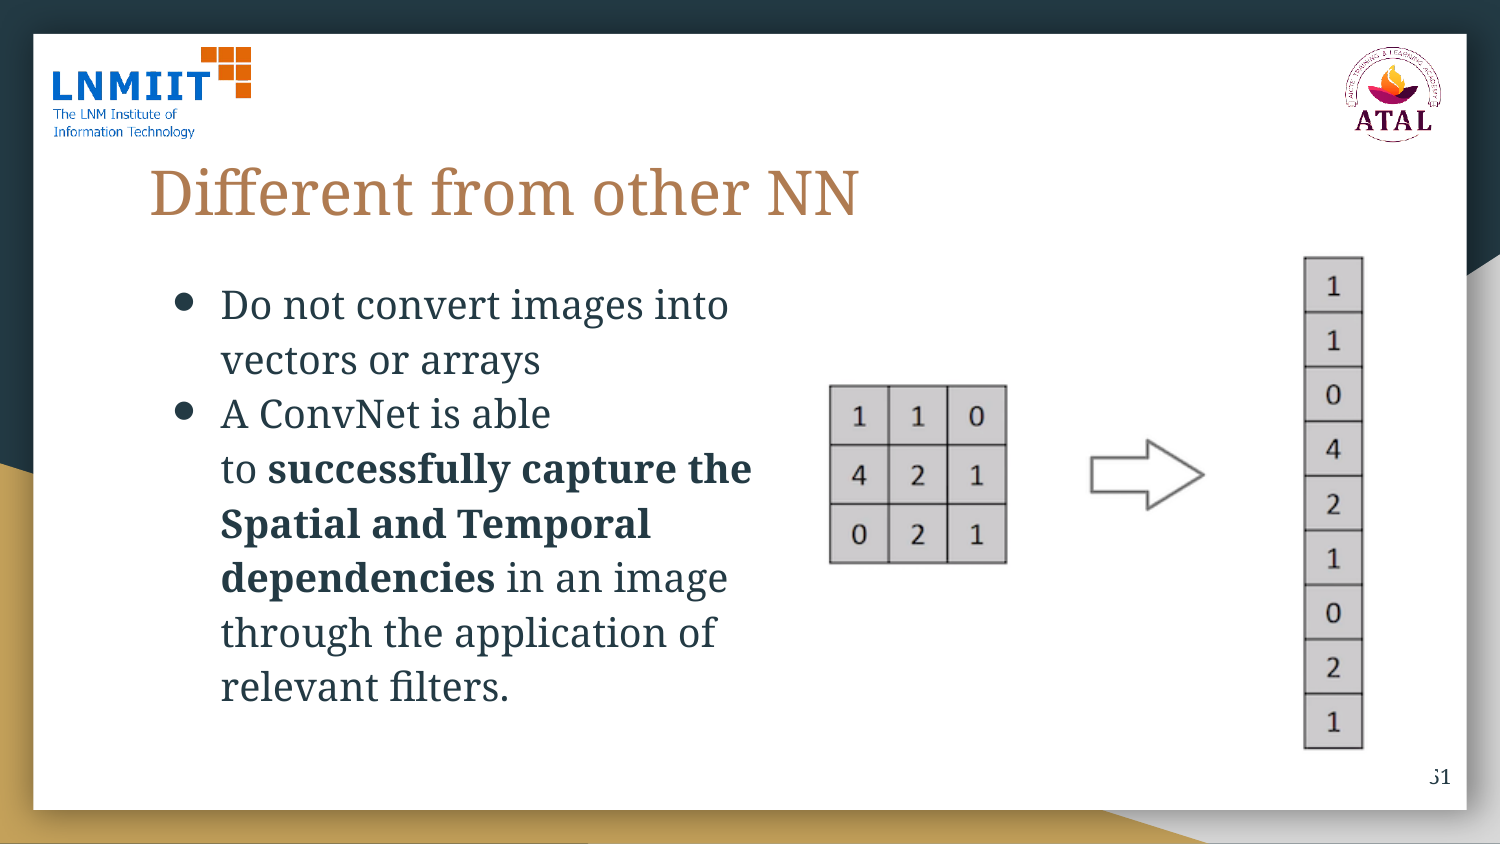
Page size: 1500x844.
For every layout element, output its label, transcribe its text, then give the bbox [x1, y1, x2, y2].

slide_number 51 [1376, 745, 1467, 810]
picture [53, 47, 251, 139]
picture [770, 233, 1436, 782]
list Do not convert images into vectors or arrays A ConvNet is able to successfully capture the Spatial and Temporal dependencies in an image through the application of relevant filters. [134, 257, 765, 729]
title Different from other NN [134, 138, 1366, 243]
picture [1332, 43, 1447, 143]
